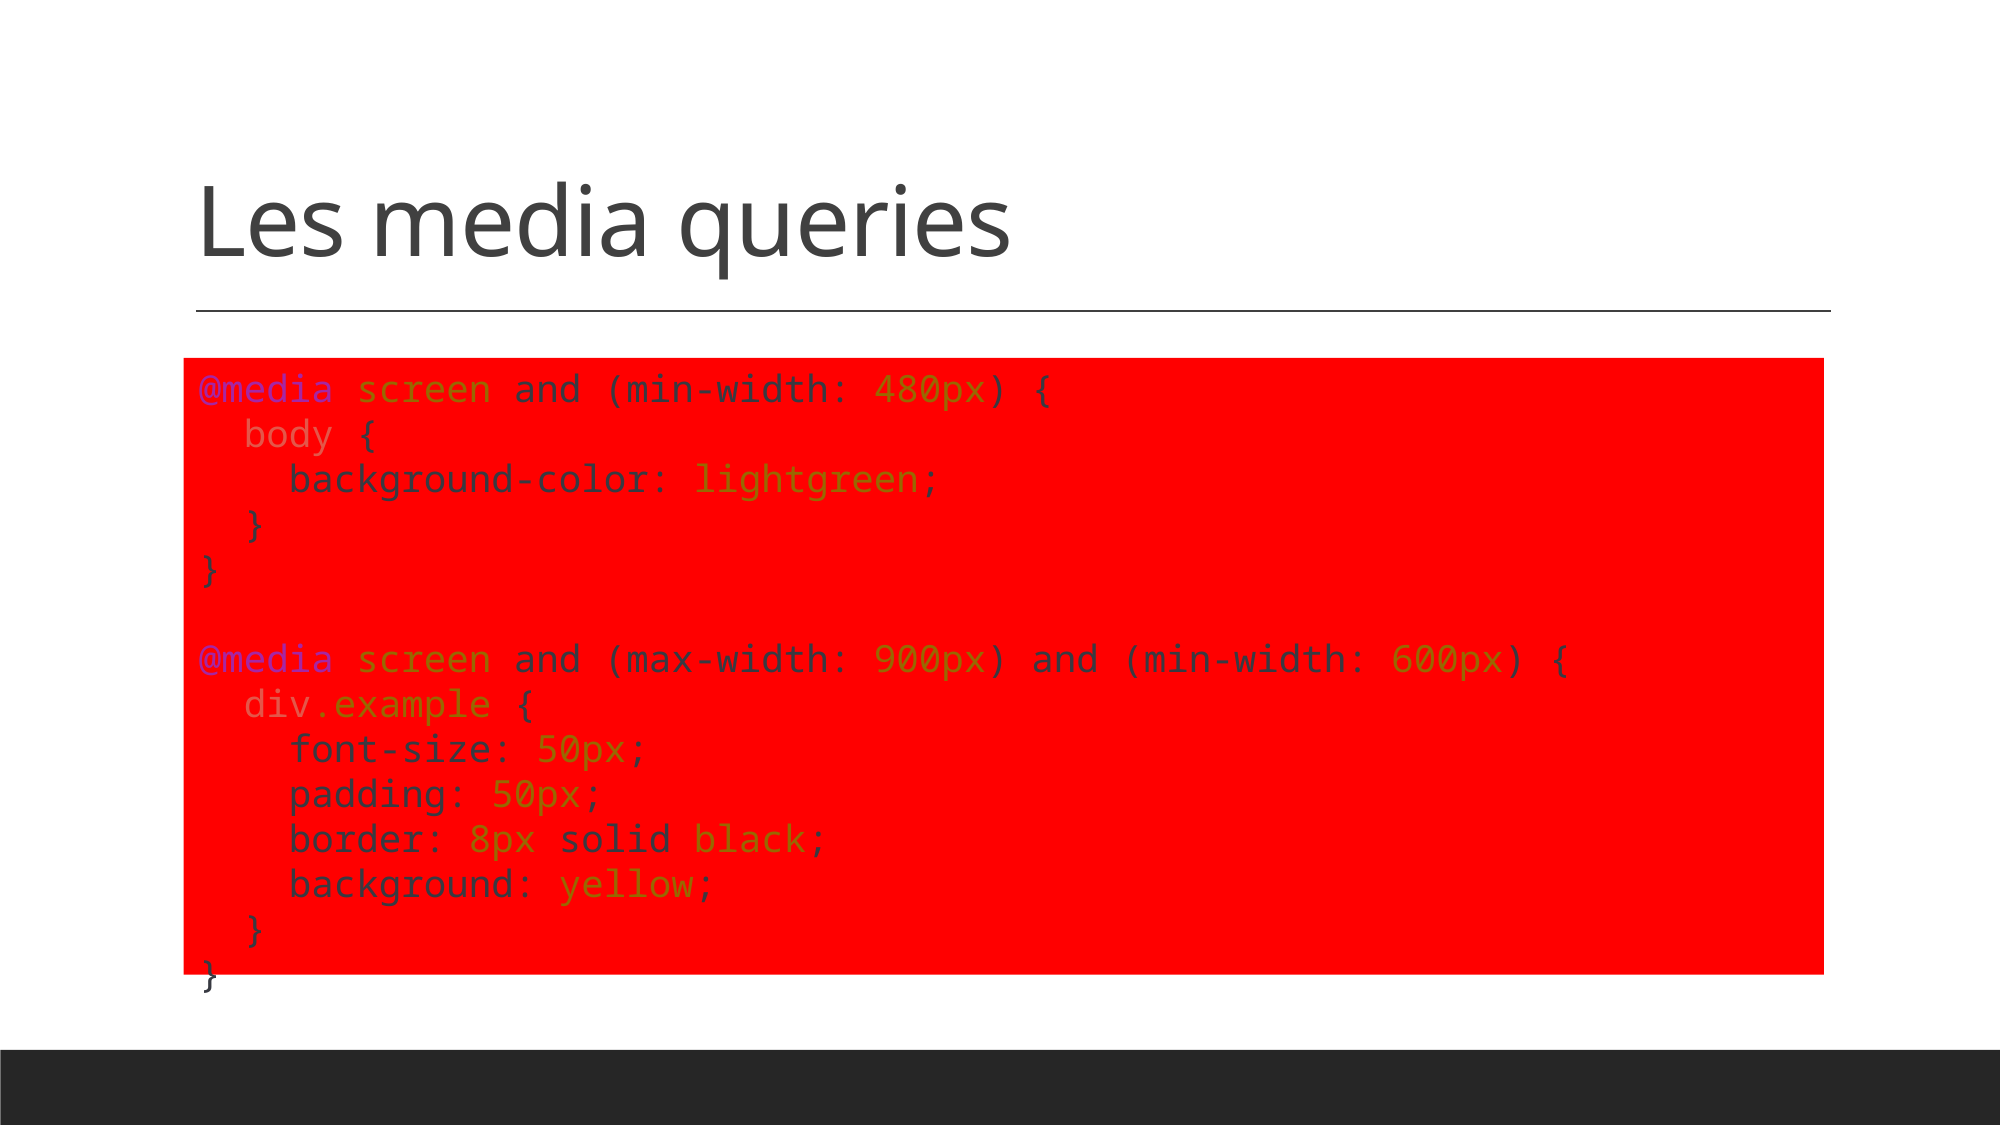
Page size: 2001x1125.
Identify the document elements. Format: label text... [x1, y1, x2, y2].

list @media screen and (min-width: 480px) { body { background-color: lightgreen; } } @media screen and (max-width: 900px) and (min-width: 600px) { div.example { font-size: 50px; padding: 50px; border: 8px solid black; background: yellow; } } [183, 357, 1824, 975]
title Les media queries [180, 47, 1830, 285]
